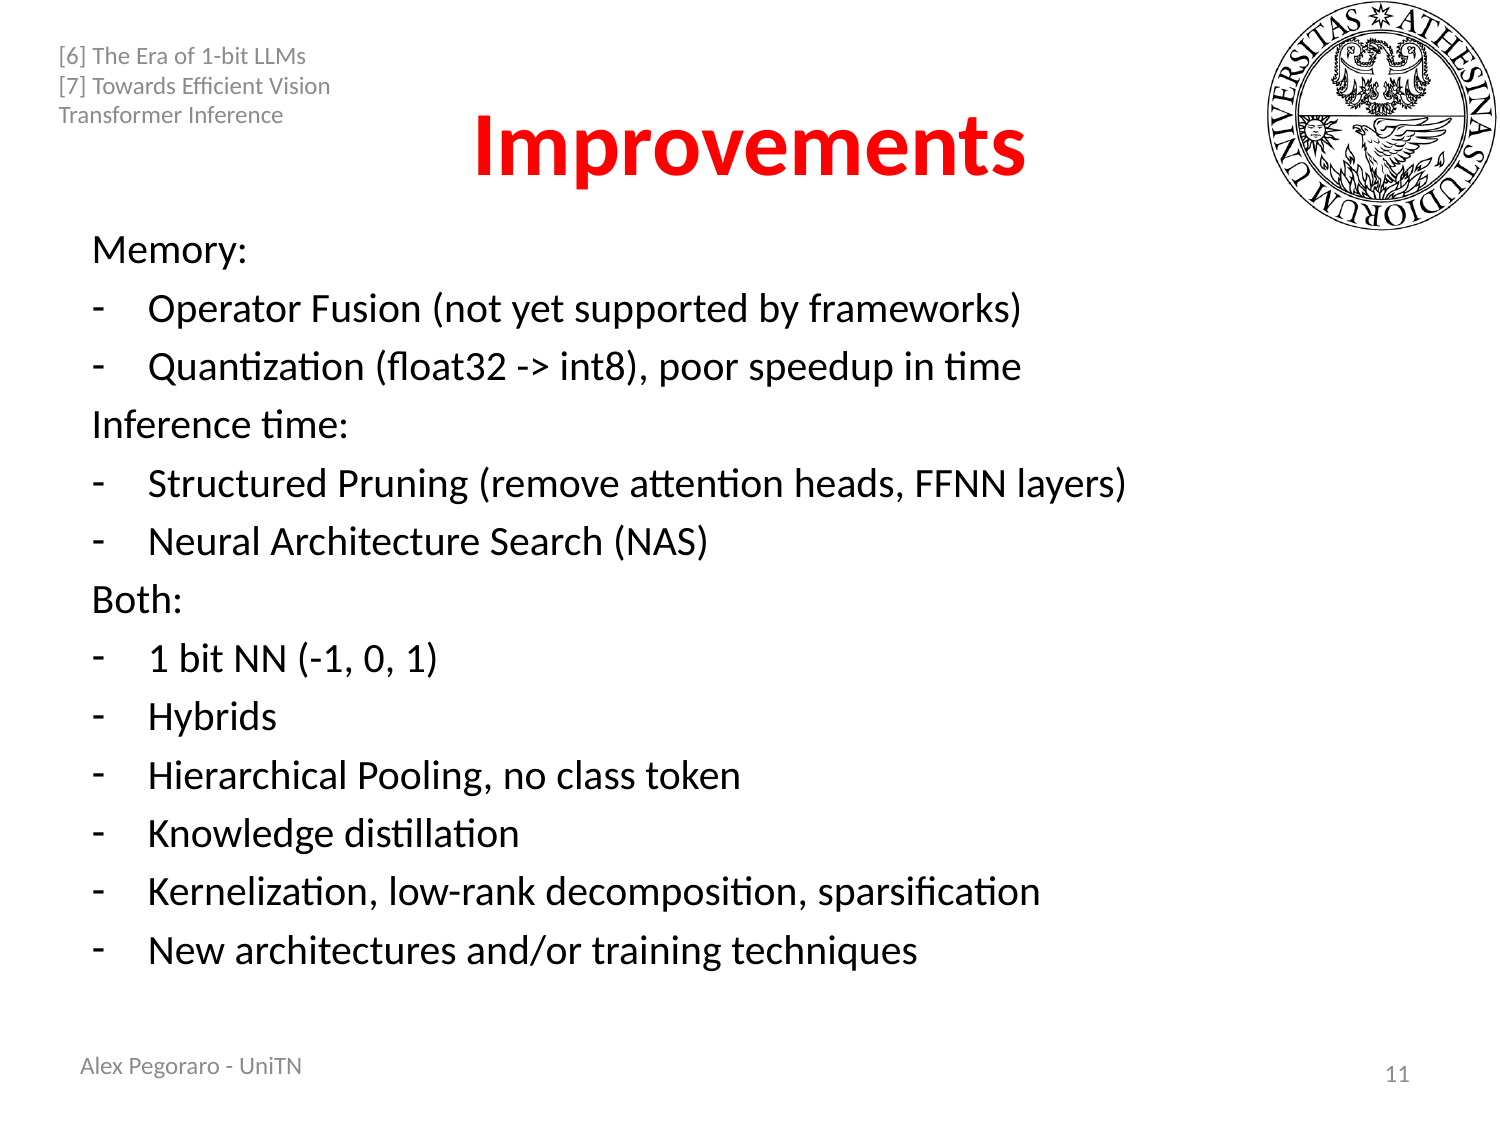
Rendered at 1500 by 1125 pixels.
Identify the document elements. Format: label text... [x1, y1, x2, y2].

title Improvements [75, 45, 1260, 233]
slide_number 11 [1074, 1042, 1425, 1103]
text_box [6] The Era of 1-bit LLMs [7] Towards Efficient Vision Transformer Inference [43, 30, 394, 138]
list Memory: Operator Fusion (not yet supported by frameworks) Quantization (float32 -> int8), poor speedup in time Inference time: Structured Pruning (remove attention heads, FFNN layers) Neural Architecture Search (NAS) Both: 1 bit NN (-1, 0, 1) Hybrids Hierarchical Pooling, no class token Knowledge distillation Kernelization, low-rank decomposition, sparsification New architectures and/or training techniques [76, 214, 1414, 1035]
text_box Alex Pegoraro - UniTN [64, 1034, 415, 1095]
picture [1265, 0, 1498, 232]
